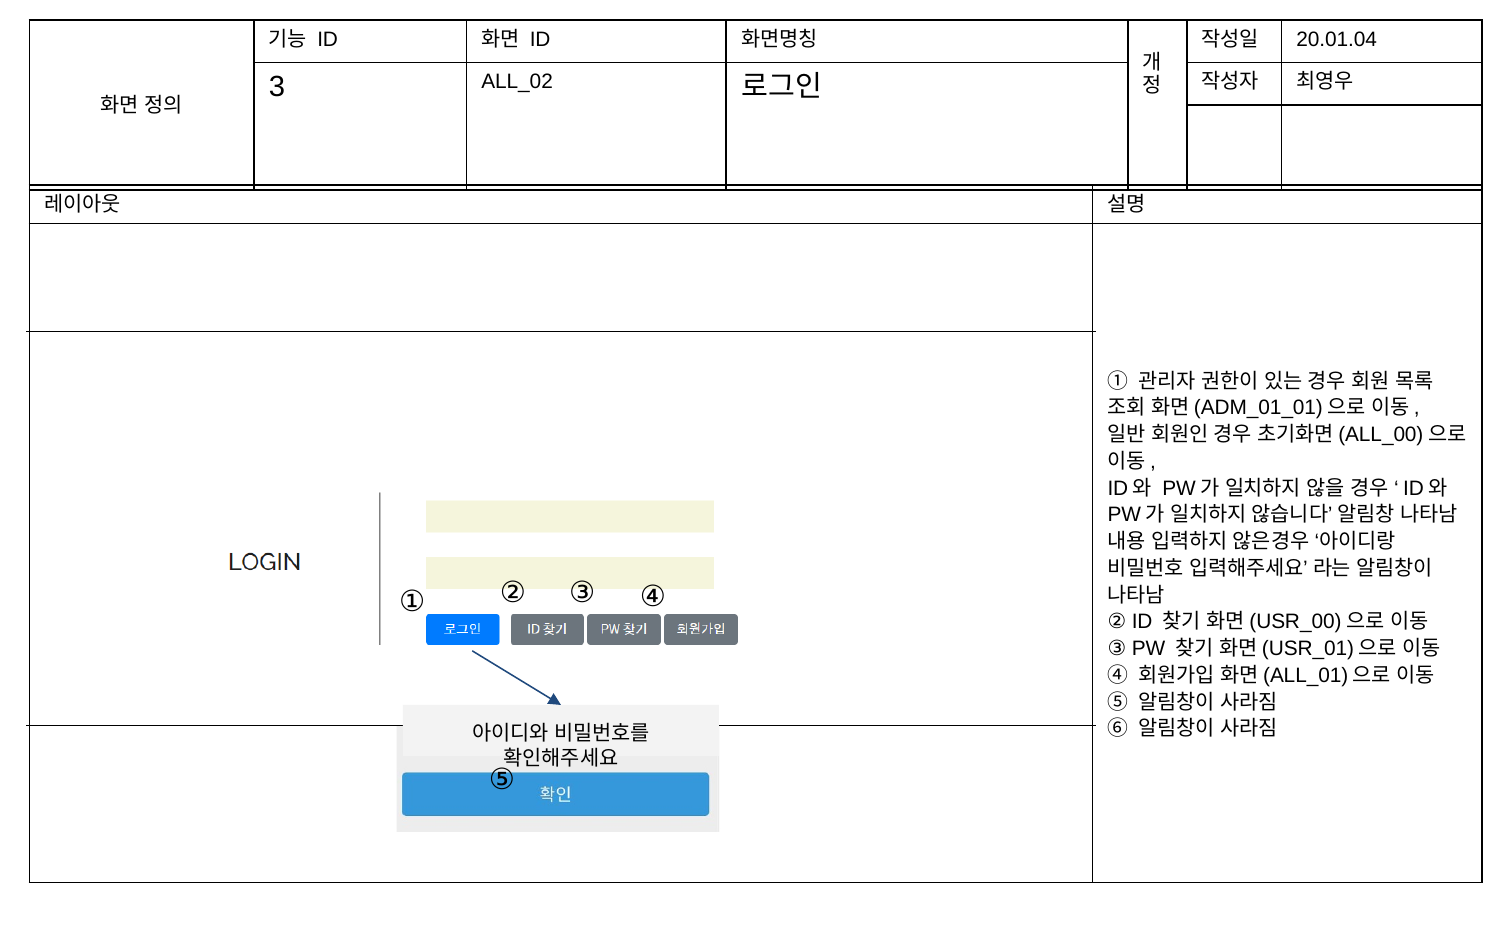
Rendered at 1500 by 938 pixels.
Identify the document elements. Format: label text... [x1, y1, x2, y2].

table_cell [1188, 106, 1281, 189]
table_cell ALL_02 [467, 63, 725, 189]
table_header 20.01.04 [1282, 21, 1481, 62]
table_cell ① 관리자 권한이 있는 경우 회원 목록 조회 화면(ADM_01_01)으로 이동, 일반 회원인 경우 초기화면(ALL_00)으로 이동, ID와 PW가 일치하지 않을 경우 ‘ID와 PW가 일치하지 않습니다’ 알림창 나타남 내용 입력하지 않은경우 ‘아이디랑 비밀번호 입력해주세요’ 라는 알림창이 나타남 ② ID 찾기 화면(USR_00)으로 이동 ③ PW 찾기 화면(USR_01)으로 이동 ④ 회원가입 화면(ALL_01)으로 이동 ⑤ 알림창이 사라짐 ⑥ 알림창이 사라짐 [1093, 224, 1481, 882]
table_cell [30, 734, 1092, 882]
table_header 화면 ID [467, 21, 725, 62]
table_cell 작성자 [1188, 63, 1281, 104]
table_header 기능 ID [255, 21, 466, 62]
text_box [471, 650, 562, 706]
table_header 설명 [1093, 191, 1481, 223]
table_cell [1282, 106, 1481, 189]
table_cell 최영우 [1282, 63, 1481, 104]
table_cell 로그인 [727, 63, 1127, 189]
table_header 화면명칭 [727, 21, 1127, 62]
table_header 개정 [1129, 21, 1186, 189]
table_header 화면 정의 [30, 21, 253, 189]
table_cell 3 [255, 63, 466, 189]
table_header 작성일 [1188, 21, 1281, 62]
table_header 레이아웃 [30, 191, 1092, 223]
table_cell [30, 224, 1092, 329]
picture [25, 331, 1097, 832]
